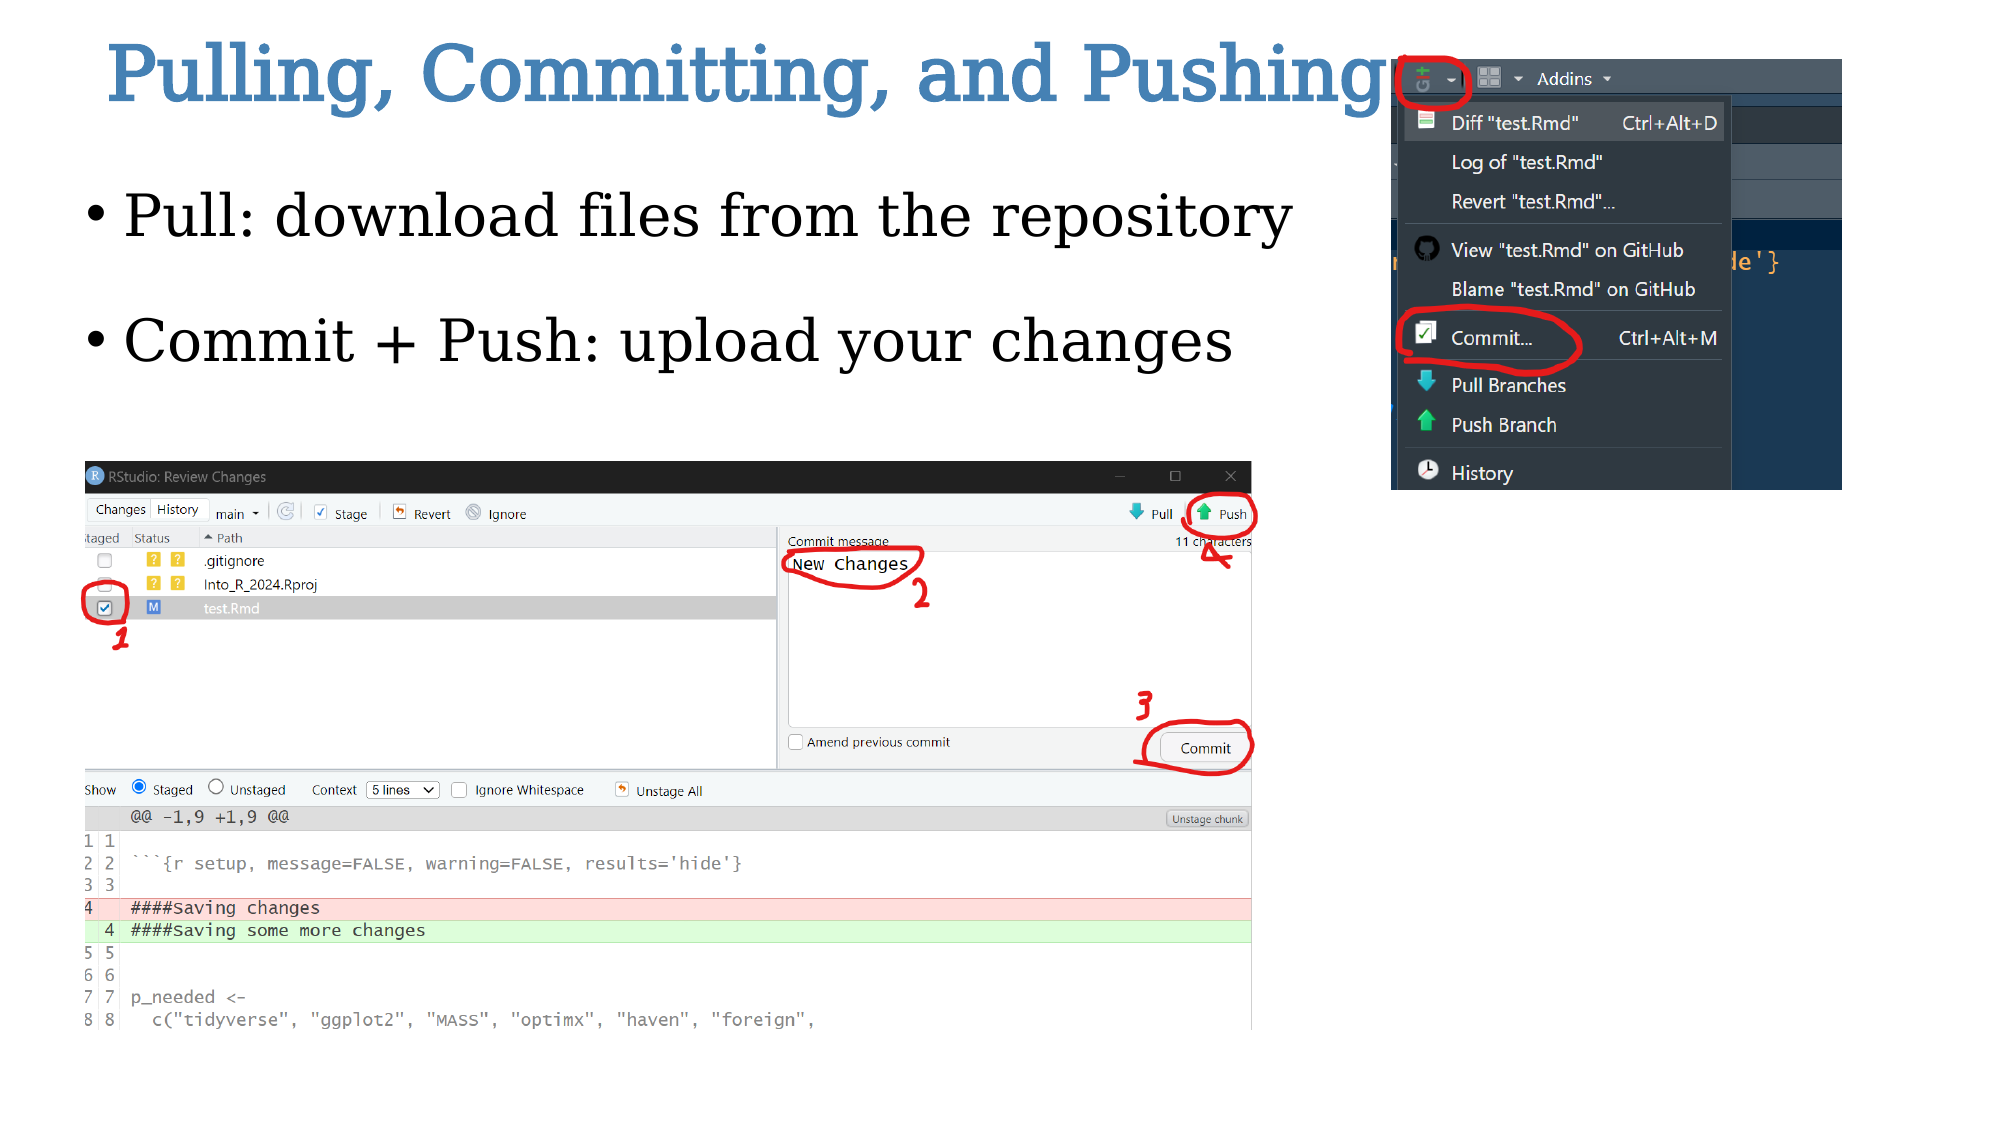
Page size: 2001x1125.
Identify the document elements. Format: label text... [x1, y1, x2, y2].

text_box Pulling, Committing, and Pushing [91, 0, 1909, 151]
picture [1390, 53, 1843, 491]
picture [79, 460, 1259, 1030]
list Pull: download files from the repository Commit + Push: upload your changes [70, 135, 1878, 990]
